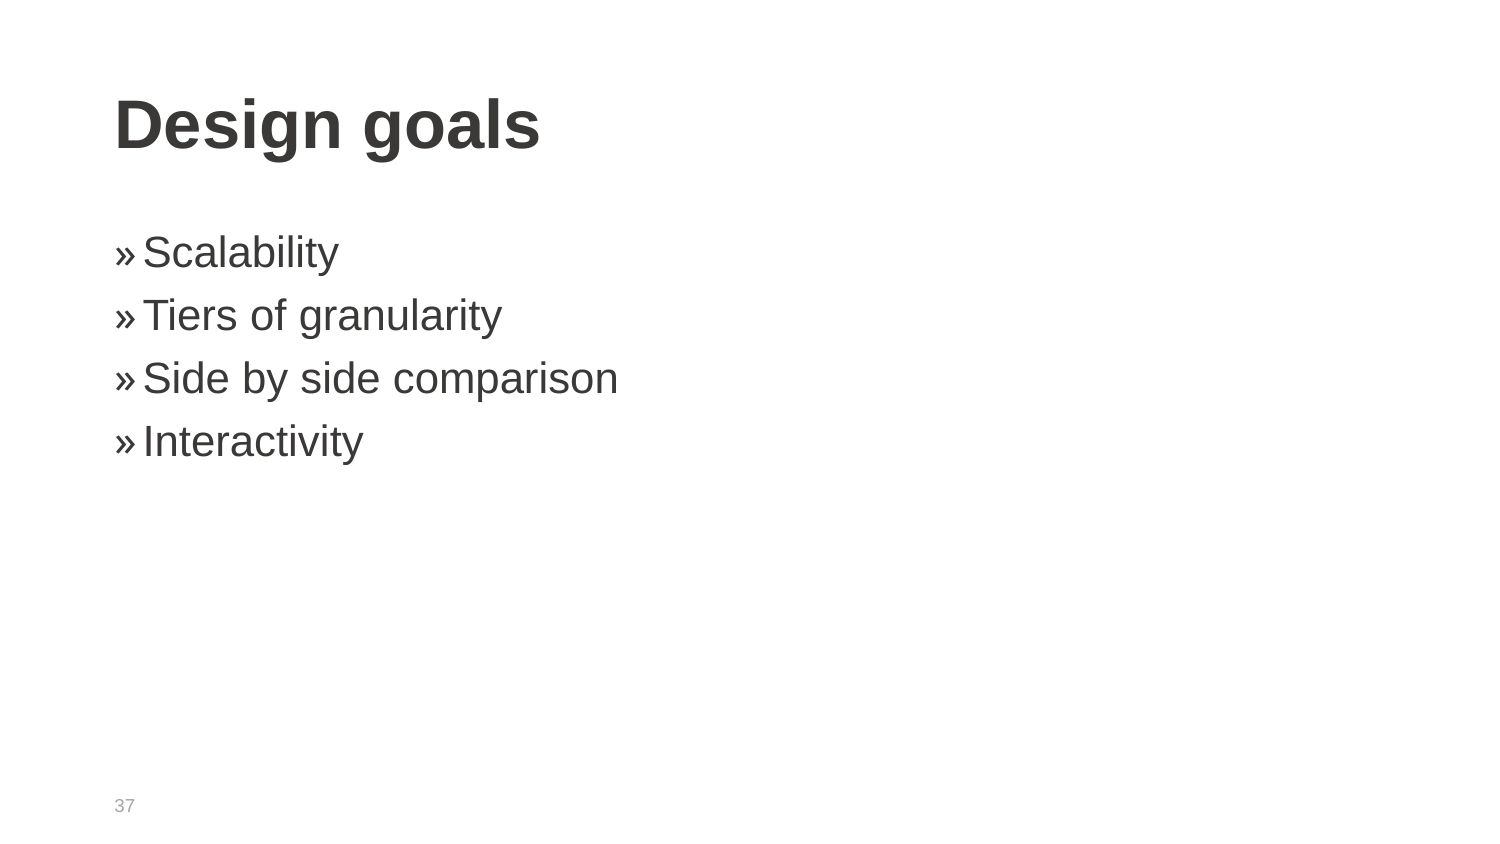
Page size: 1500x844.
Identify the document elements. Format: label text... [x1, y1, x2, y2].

list Scalability Tiers of granularity Side by side comparison Interactivity [103, 224, 1397, 760]
slide_number 37 [103, 782, 441, 827]
title Design goals [103, 44, 1397, 208]
